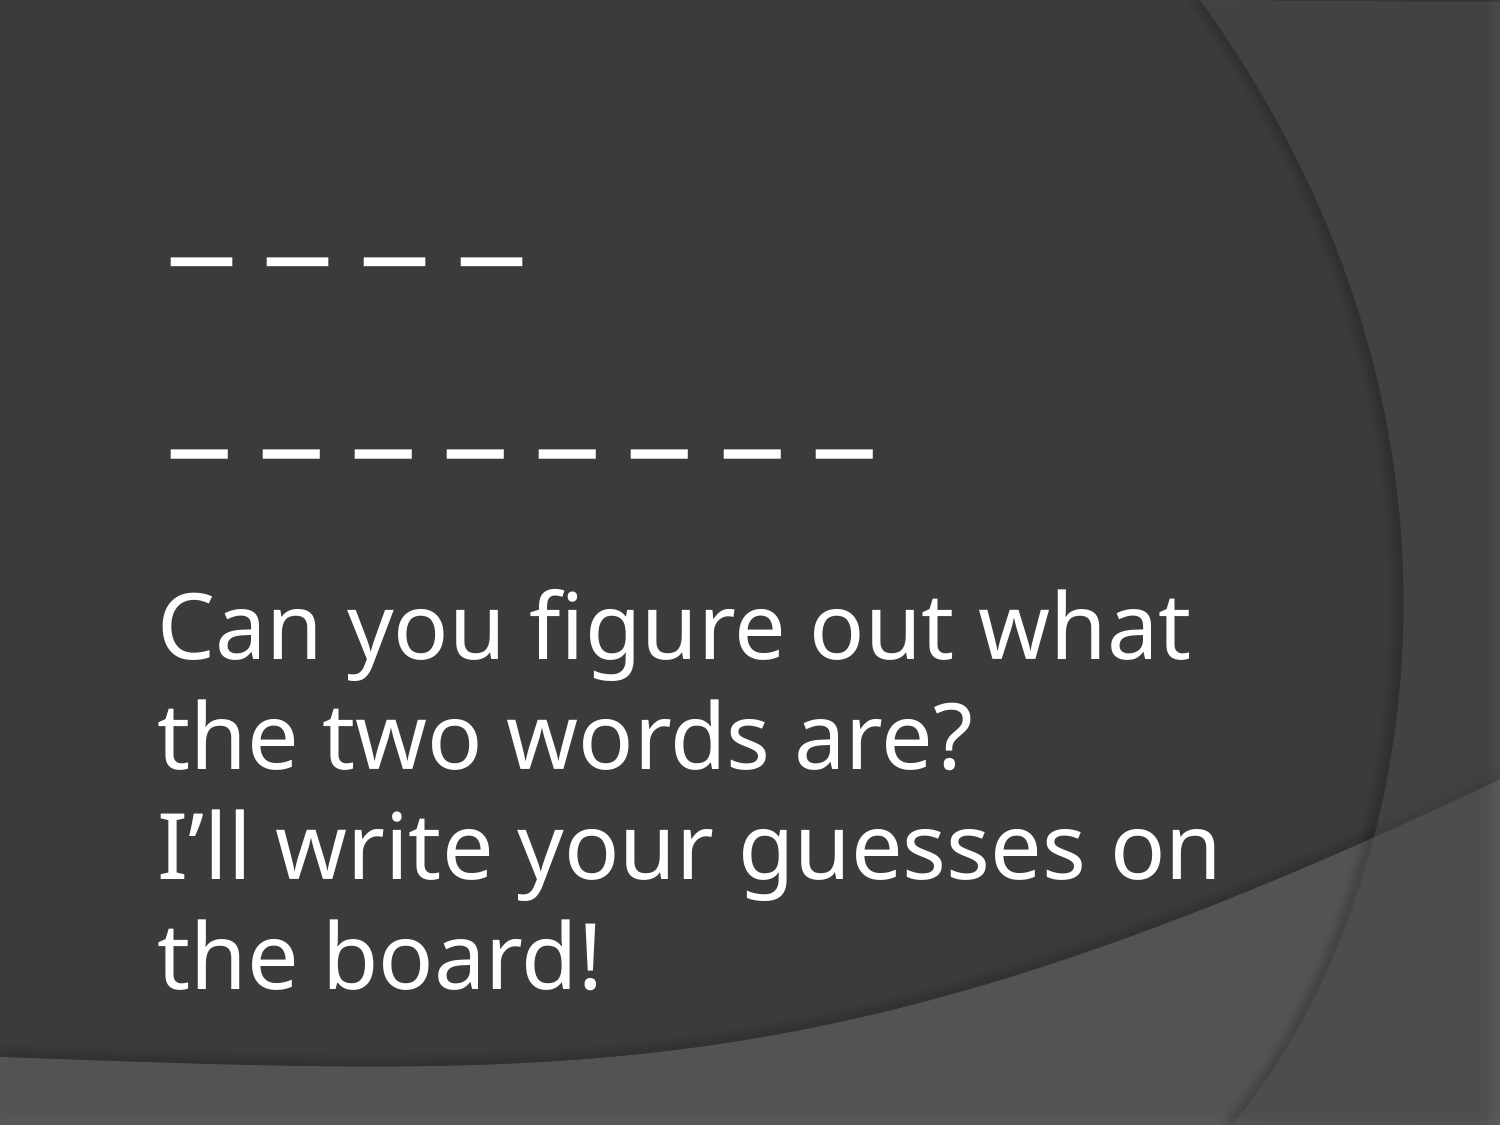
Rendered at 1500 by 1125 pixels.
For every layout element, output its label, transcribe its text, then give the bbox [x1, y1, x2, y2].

title Can you figure out what the two words are? I’ll write your guesses on the board! [150, 562, 1350, 1013]
list _ _ _ _ _ _ _ _ _ _ _ _ [150, 99, 1300, 513]
